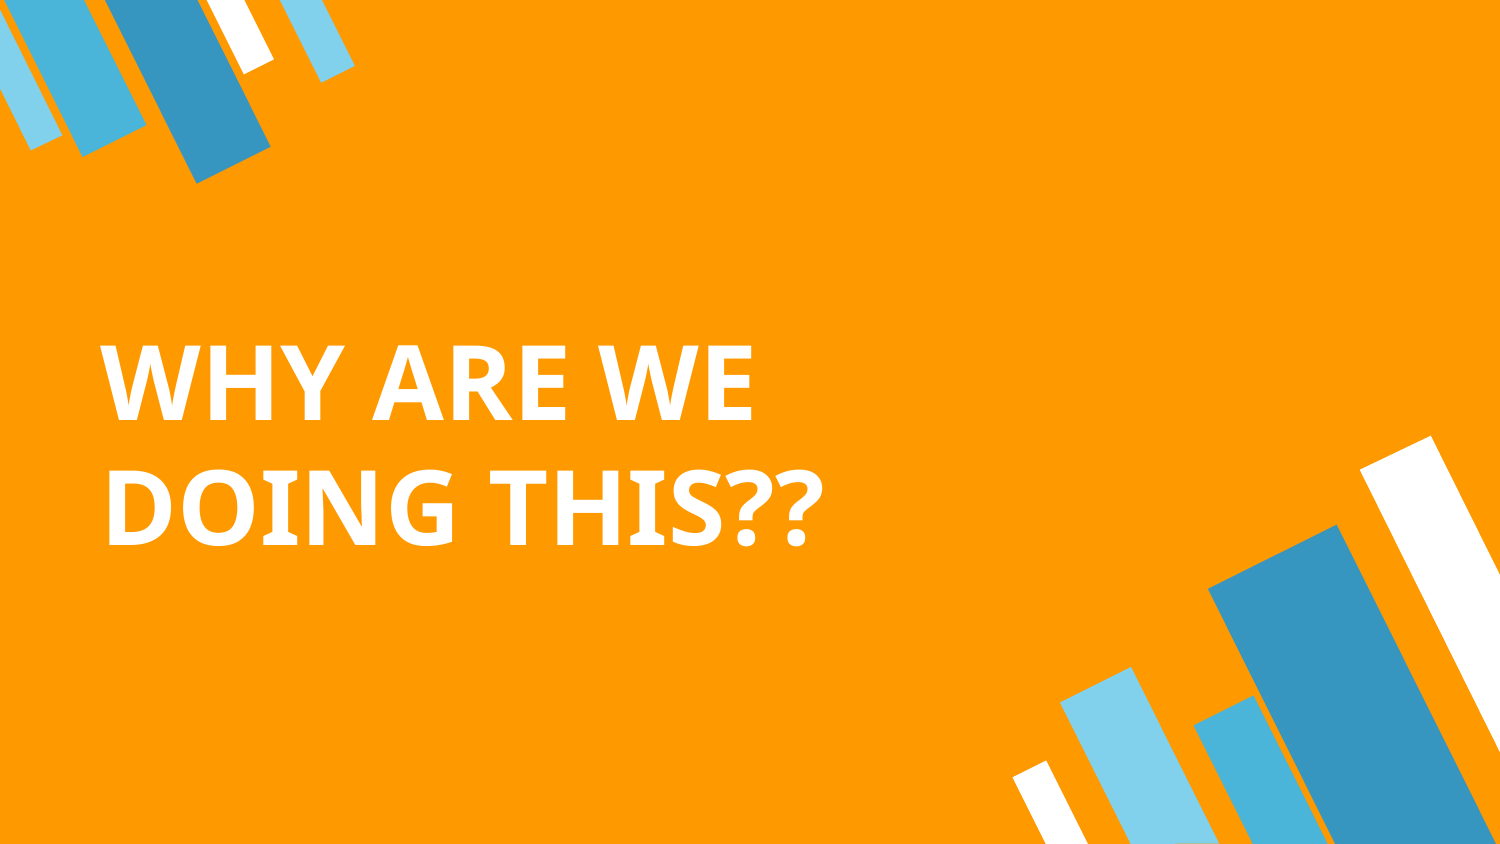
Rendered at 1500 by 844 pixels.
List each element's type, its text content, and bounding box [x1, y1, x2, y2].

title WHY ARE WE DOING THIS?? [85, 430, 904, 582]
